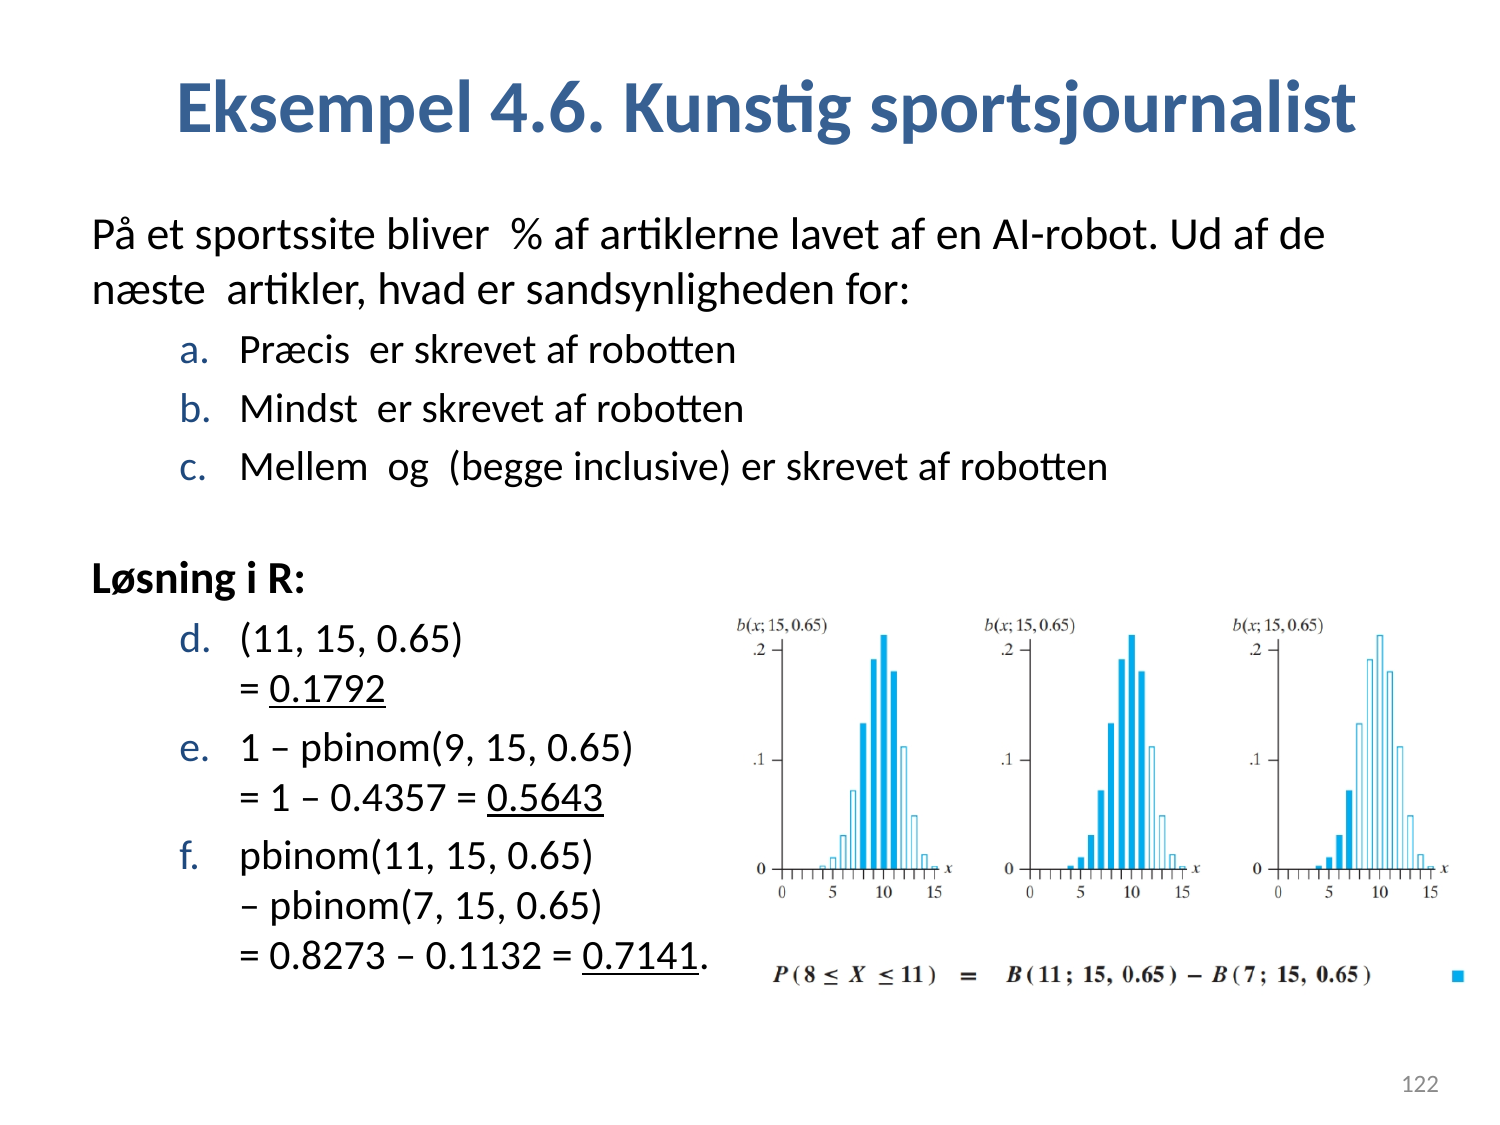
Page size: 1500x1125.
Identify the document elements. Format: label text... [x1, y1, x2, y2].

title Eksempel 4.6. Kunstig sportsjournalist [76, 45, 1459, 161]
picture [721, 599, 1483, 995]
slide_number 122 [1104, 1058, 1455, 1107]
